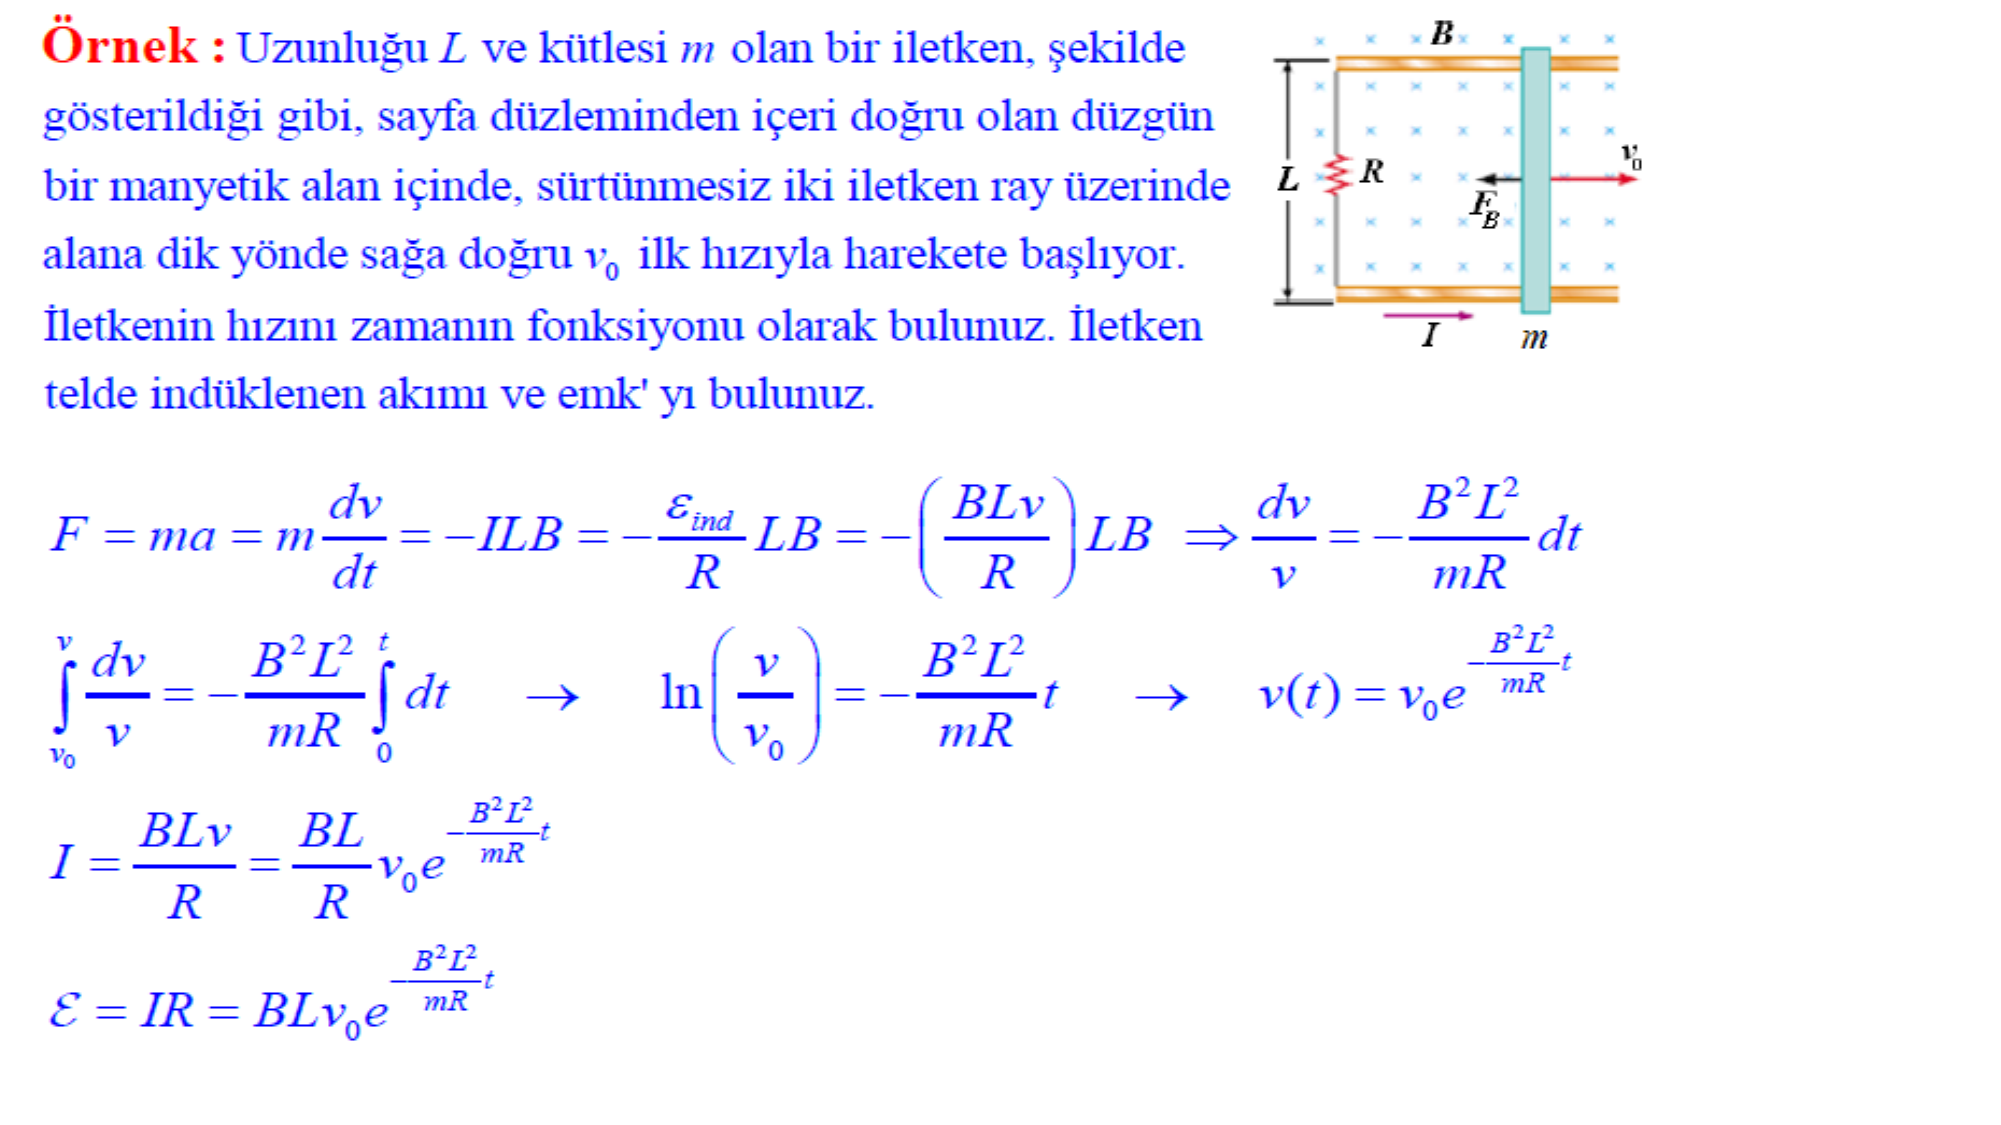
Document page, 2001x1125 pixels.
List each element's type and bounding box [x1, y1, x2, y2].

list [0, 0, 1655, 1103]
